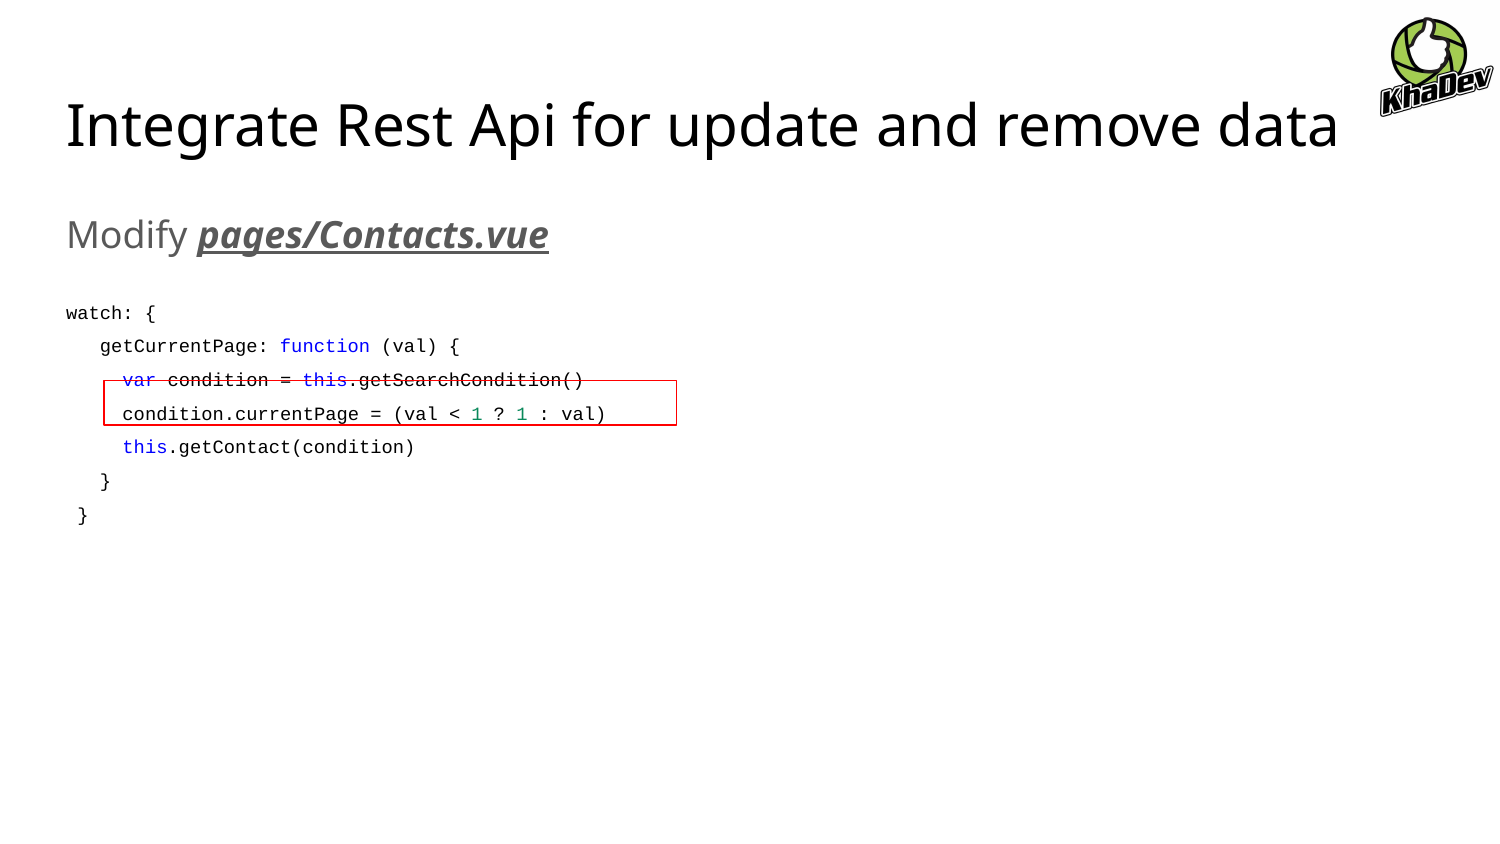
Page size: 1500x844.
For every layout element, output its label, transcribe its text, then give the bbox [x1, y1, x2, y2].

picture [1360, 0, 1500, 130]
list Modify pages/Contacts.vue watch: { getCurrentPage: function (val) { var condition = this.getSearchCondition() condition.currentPage = (val < 1 ? 1 : val) this.getContact(condition) } } [51, 189, 1449, 750]
title Integrate Rest Api for update and remove data [51, 72, 1449, 167]
text_box [104, 380, 677, 425]
